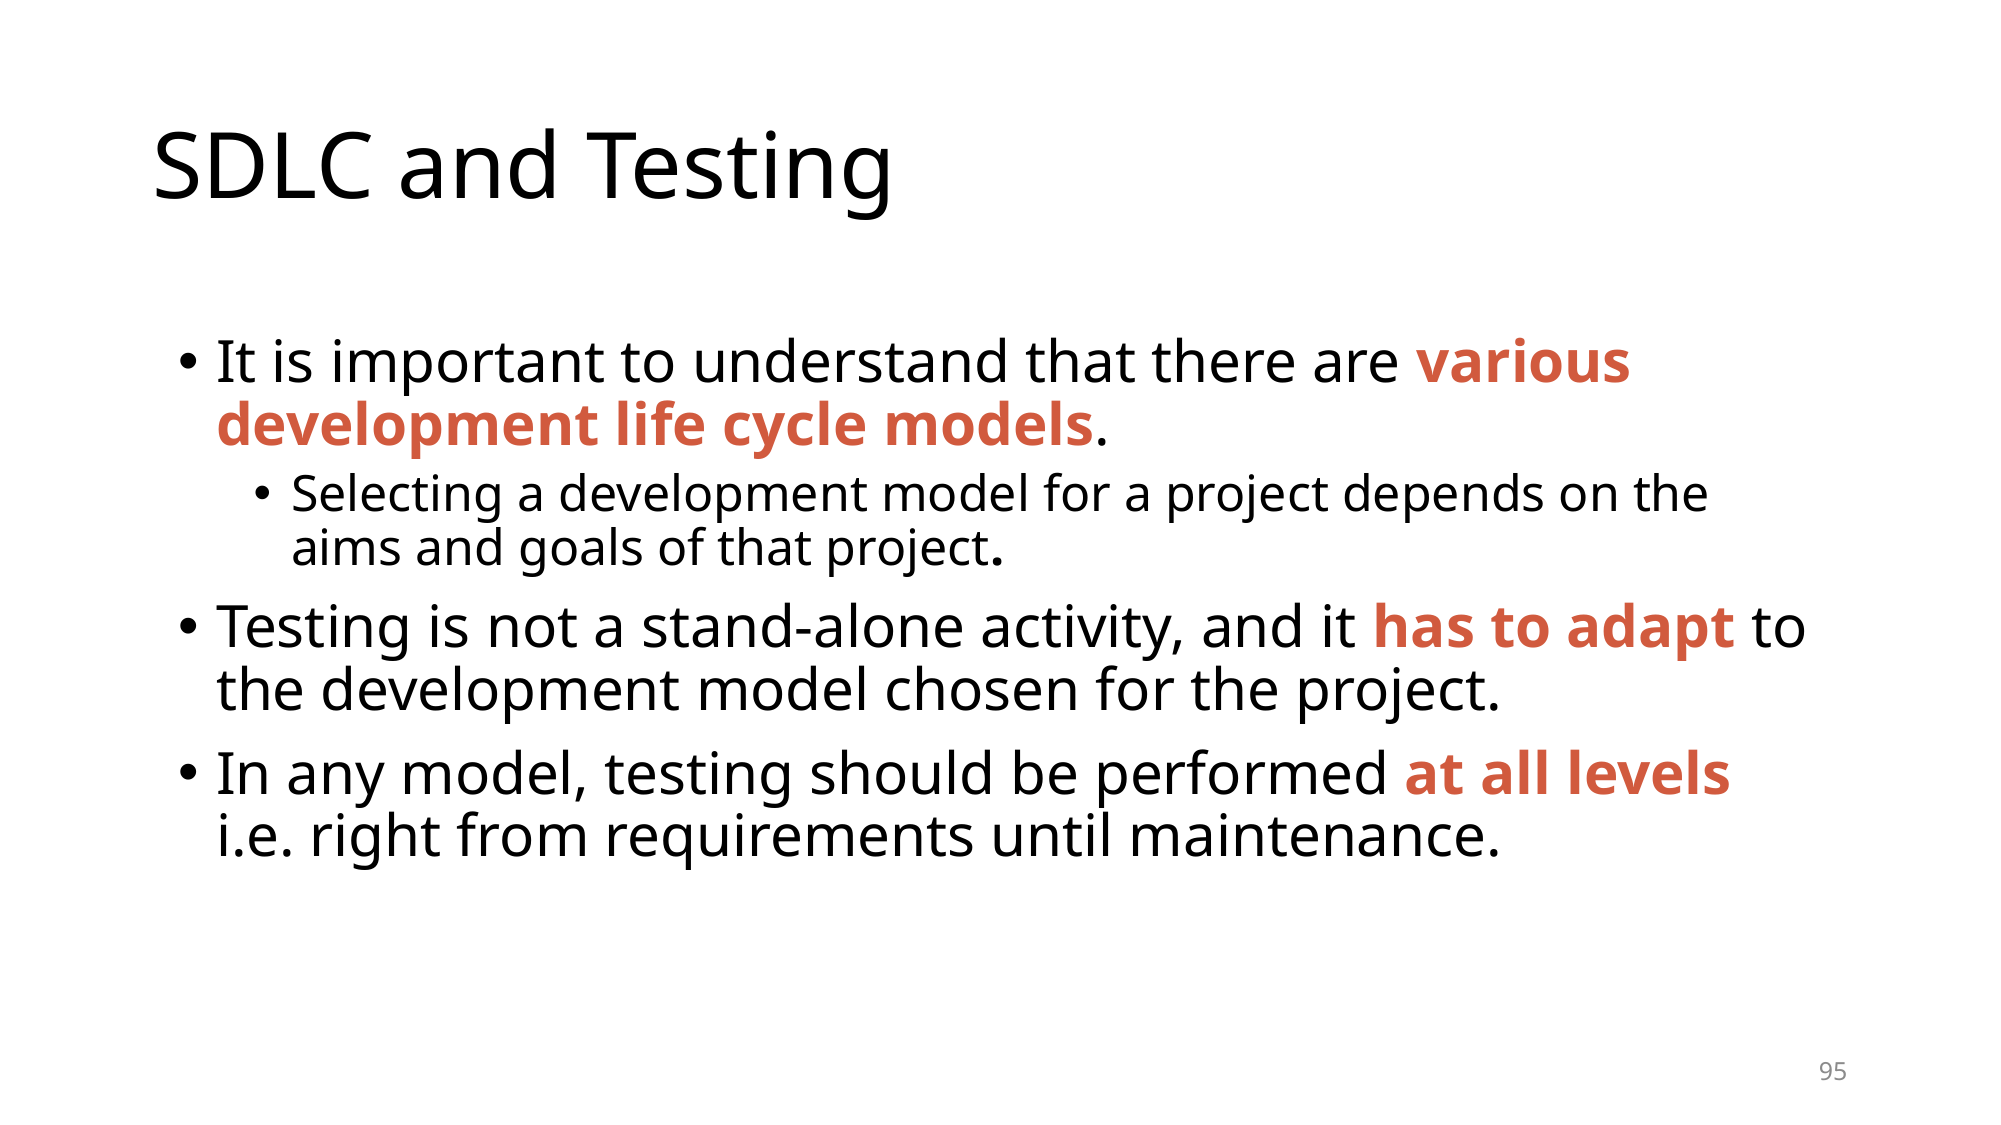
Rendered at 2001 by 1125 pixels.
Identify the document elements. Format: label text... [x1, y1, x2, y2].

title SDLC and Testing [137, 59, 1863, 278]
slide_number 95 [1412, 1042, 1863, 1103]
list It is important to understand that there are various development life cycle models. Selecting a development model for a project depends on the aims and goals of that project. Testing is not a stand-alone activity, and it has to adapt to the development model chosen for the project. In any model, testing should be performed at all levels i.e. right from requirements until maintenance. [163, 324, 1838, 1032]
